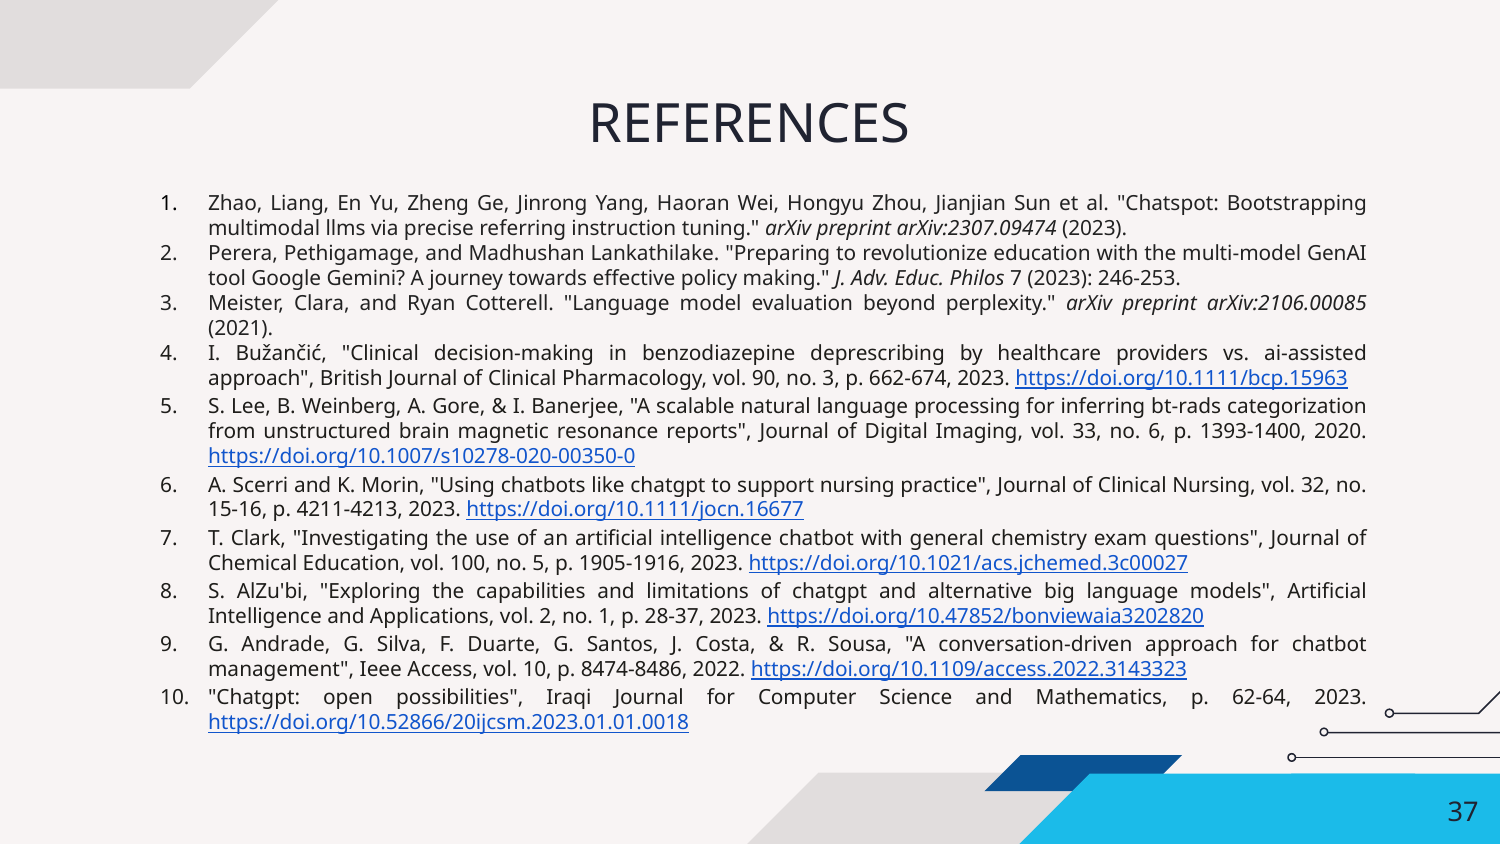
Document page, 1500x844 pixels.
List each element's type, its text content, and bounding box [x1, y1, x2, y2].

slide_number ‹#› [1403, 779, 1494, 844]
title REFERENCES [118, 72, 1382, 167]
list Zhao, Liang, En Yu, Zheng Ge, Jinrong Yang, Haoran Wei, Hongyu Zhou, Jianjian Sun et al. "Chatspot: Bootstrapping multimodal llms via precise referring instruction tuning." arXiv preprint arXiv:2307.09474 (2023). Perera, Pethigamage, and Madhushan Lankathilake. "Preparing to revolutionize education with the multi-model GenAI tool Google Gemini? A journey towards effective policy making." J. Adv. Educ. Philos 7 (2023): 246-253. Meister, Clara, and Ryan Cotterell. "Language model evaluation beyond perplexity." arXiv preprint arXiv:2106.00085 (2021). I. Bužančić, "Clinical decision‐making in benzodiazepine deprescribing by healthcare providers vs. ai‐assisted approach", British Journal of Clinical Pharmacology, vol. 90, no. 3, p. 662-674, 2023. https://doi.org/10.1111/bcp.15963 S. Lee, B. Weinberg, A. Gore, & I. Banerjee, "A scalable natural language processing for inferring bt-rads categorization from unstructured brain magnetic resonance reports", Journal of Digital Imaging, vol. 33, no. 6, p. 1393-1400, 2020. https://doi.org/10.1007/s10278-020-00350-0 A. Scerri and K. Morin, "Using chatbots like chatgpt to support nursing practice", Journal of Clinical Nursing, vol. 32, no. 15-16, p. 4211-4213, 2023. https://doi.org/10.1111/jocn.16677 T. Clark, "Investigating the use of an artificial intelligence chatbot with general chemistry exam questions", Journal of Chemical Education, vol. 100, no. 5, p. 1905-1916, 2023. https://doi.org/10.1021/acs.jchemed.3c00027 S. AlZu'bi, "Exploring the capabilities and limitations of chatgpt and alternative big language models", Artificial Intelligence and Applications, vol. 2, no. 1, p. 28-37, 2023. https://doi.org/10.47852/bonviewaia3202820 G. Andrade, G. Silva, F. Duarte, G. Santos, J. Costa, & R. Sousa, "A conversation-driven approach for chatbot management", Ieee Access, vol. 10, p. 8474-8486, 2022. https://doi.org/10.1109/access.2022.3143323 "Chatgpt: open possibilities", Iraqi Journal for Computer Science and Mathematics, p. 62-64, 2023. https://doi.org/10.52866/20ijcsm.2023.01.01.0018 [118, 174, 1382, 231]
